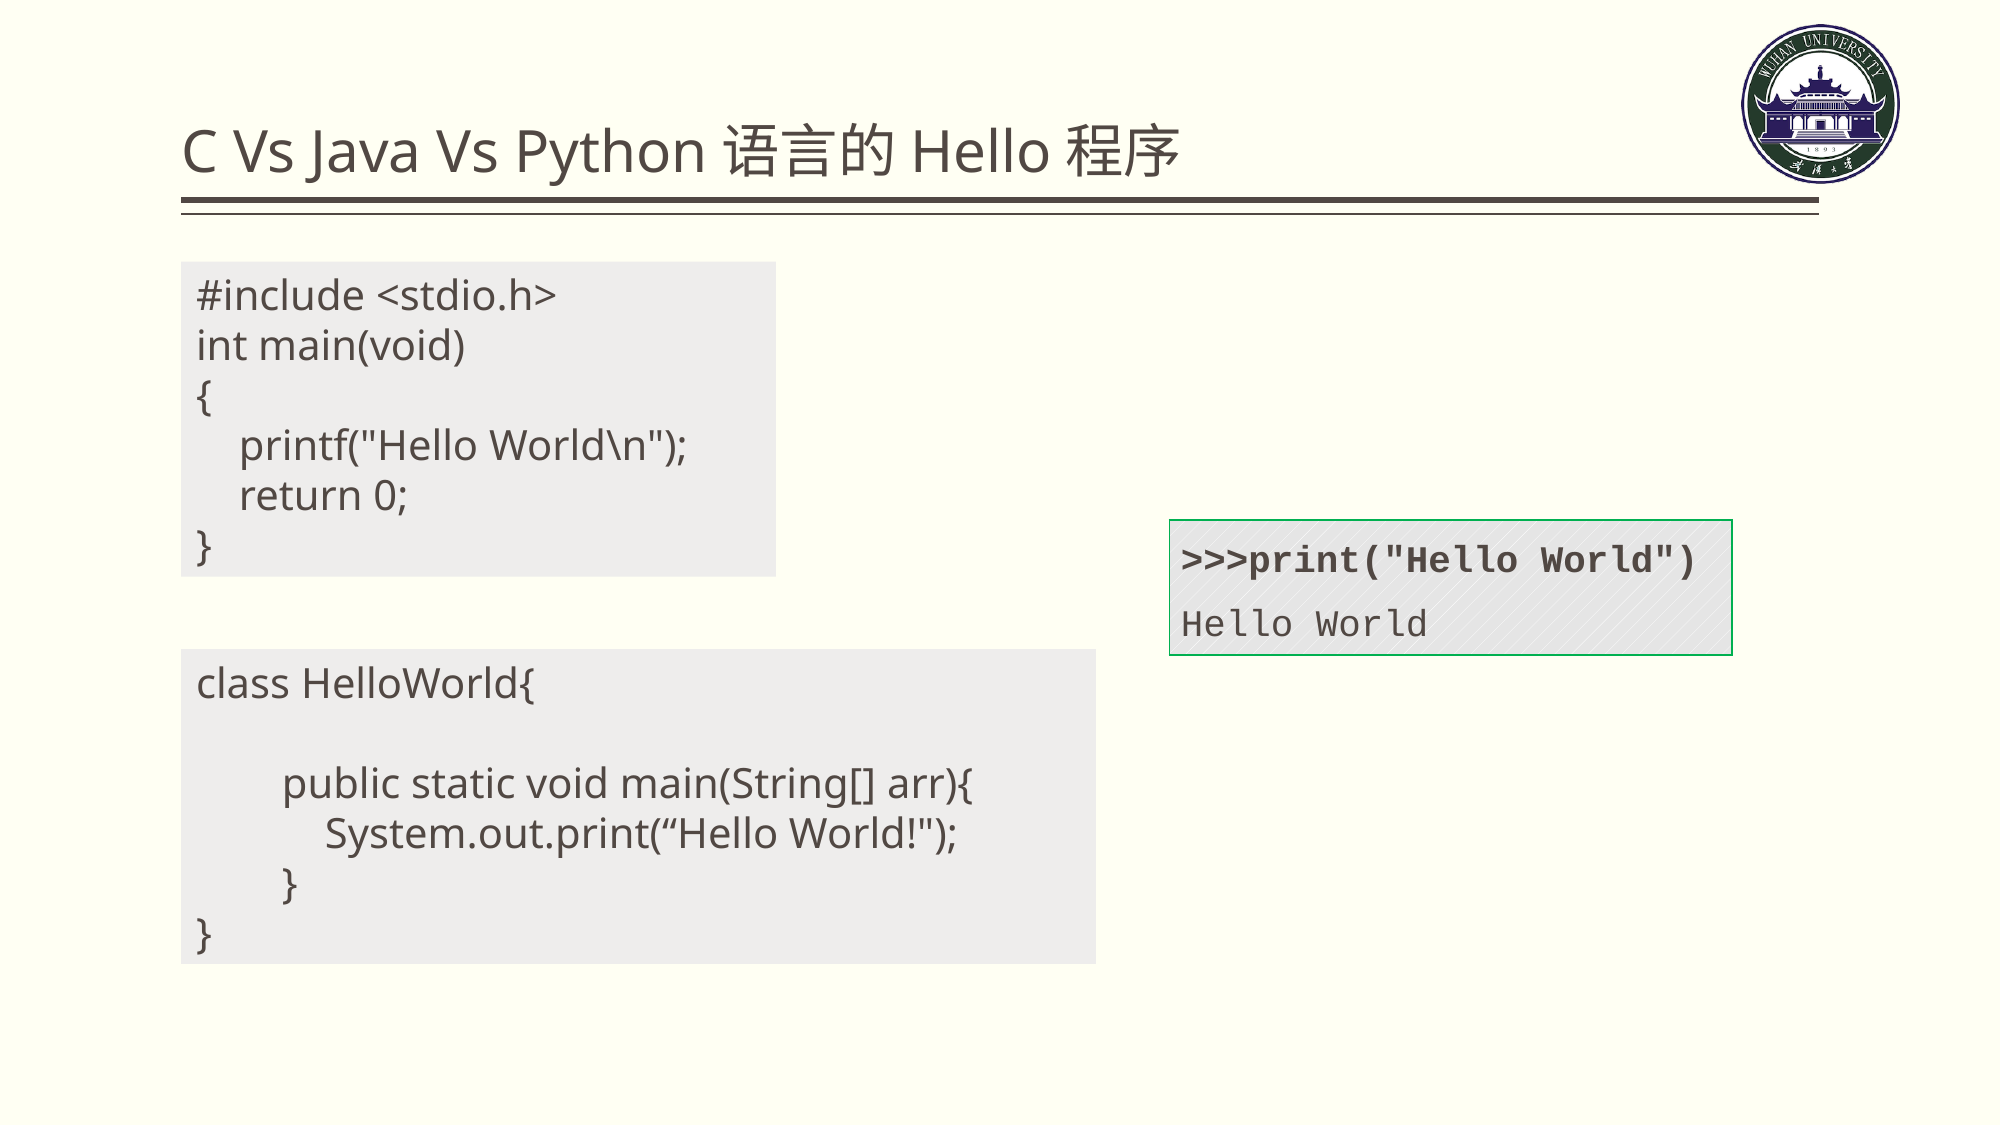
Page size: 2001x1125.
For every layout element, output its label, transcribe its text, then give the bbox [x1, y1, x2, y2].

text_box #include <stdio.h> int main(void) { printf("Hello World\n"); return 0; } [181, 261, 776, 577]
table_header >>>print("Hello World") Hello World [1170, 521, 1731, 654]
picture [1819, 24, 1900, 184]
title C Vs Java Vs Python语言的Hello程序 [181, 12, 1819, 193]
text_box class HelloWorld{ public static void main(String[] arr){ System.out.print(“Hello World!"); } } [181, 649, 1096, 964]
